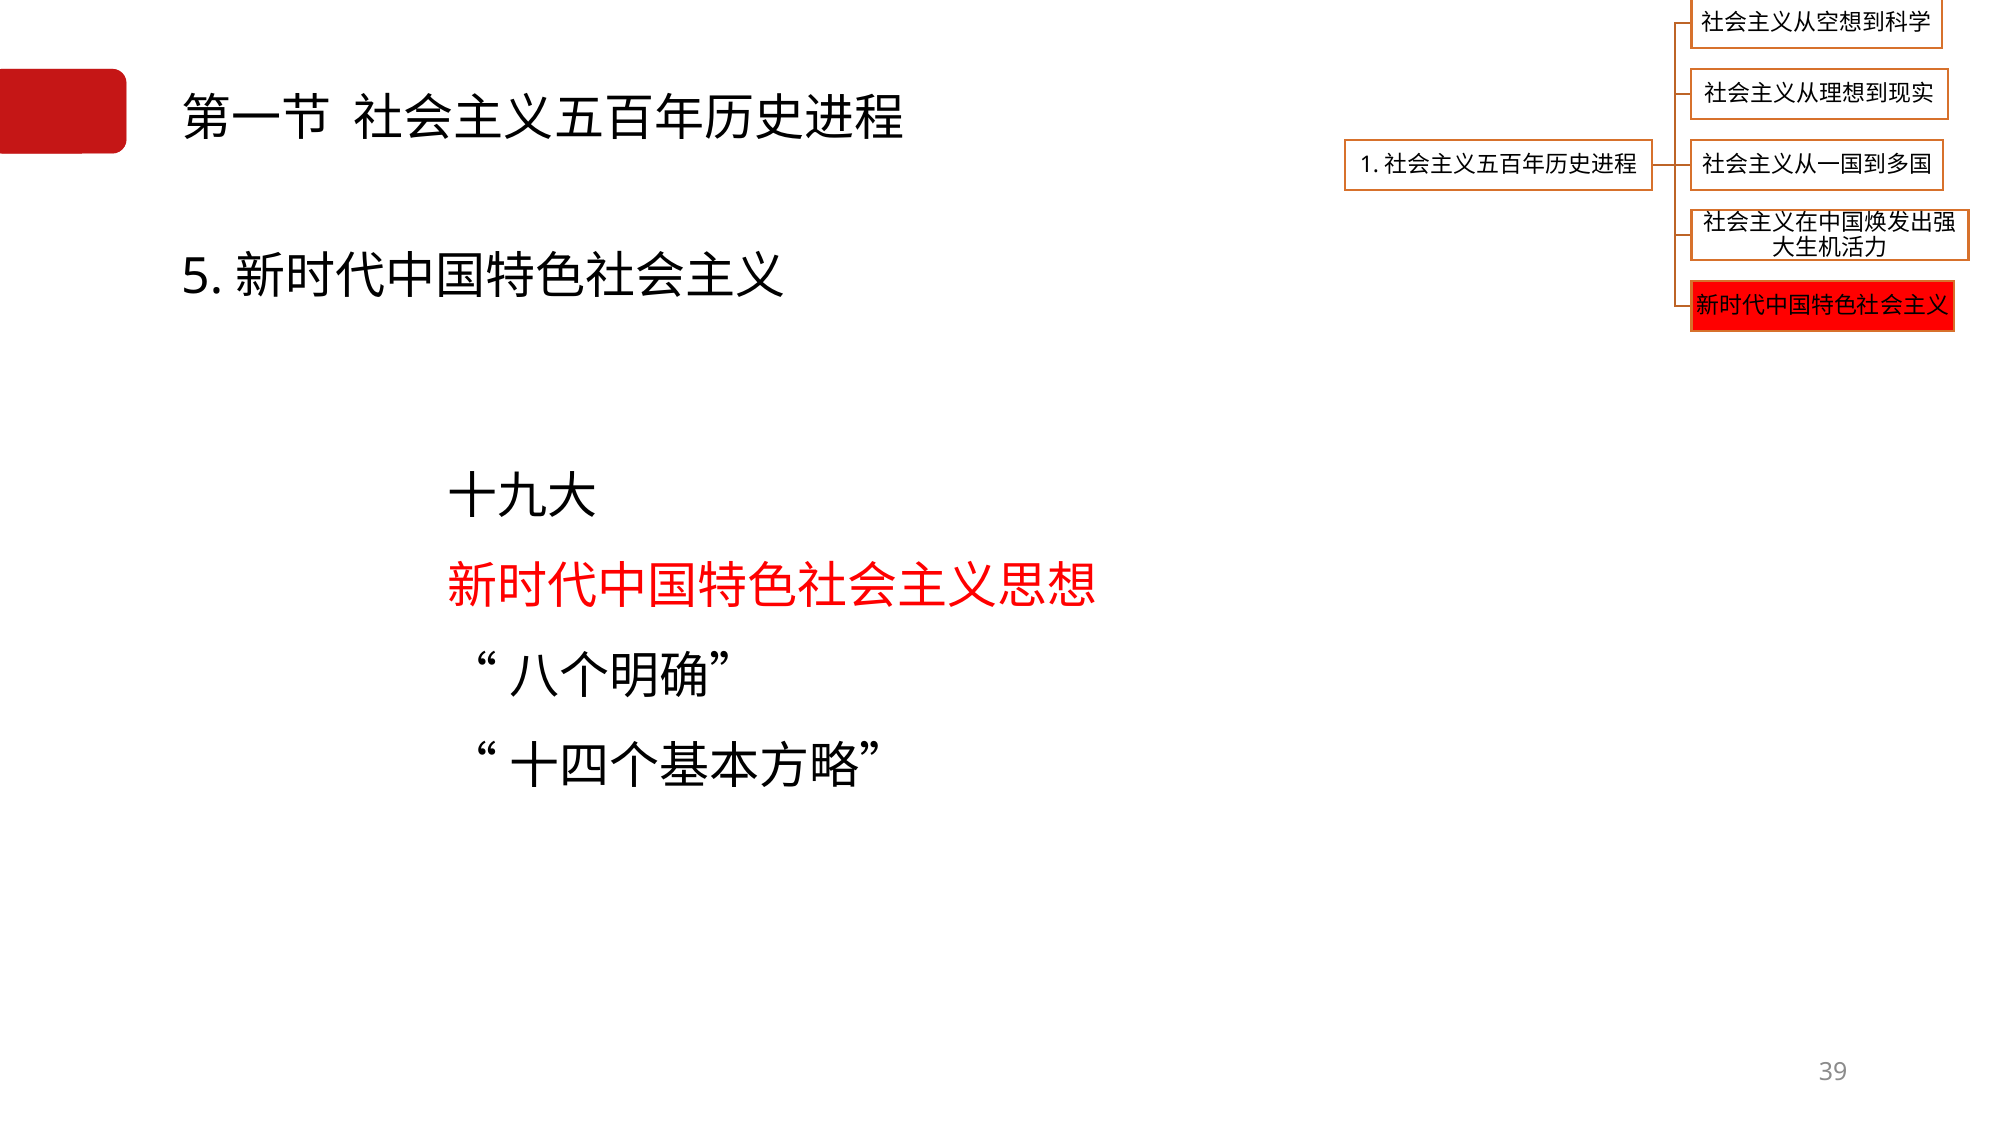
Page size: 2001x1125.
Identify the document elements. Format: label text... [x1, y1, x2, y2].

title 第一节 社会主义五百年历史进程 [166, 66, 995, 173]
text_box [1298, 0, 2000, 332]
slide_number 39 [1412, 1042, 1863, 1103]
text_box 十九大 新时代中国特色社会主义思想 “八个明确” “十四个基本方略” [432, 426, 2000, 891]
text_box 5.新时代中国特色社会主义 [166, 205, 1298, 311]
